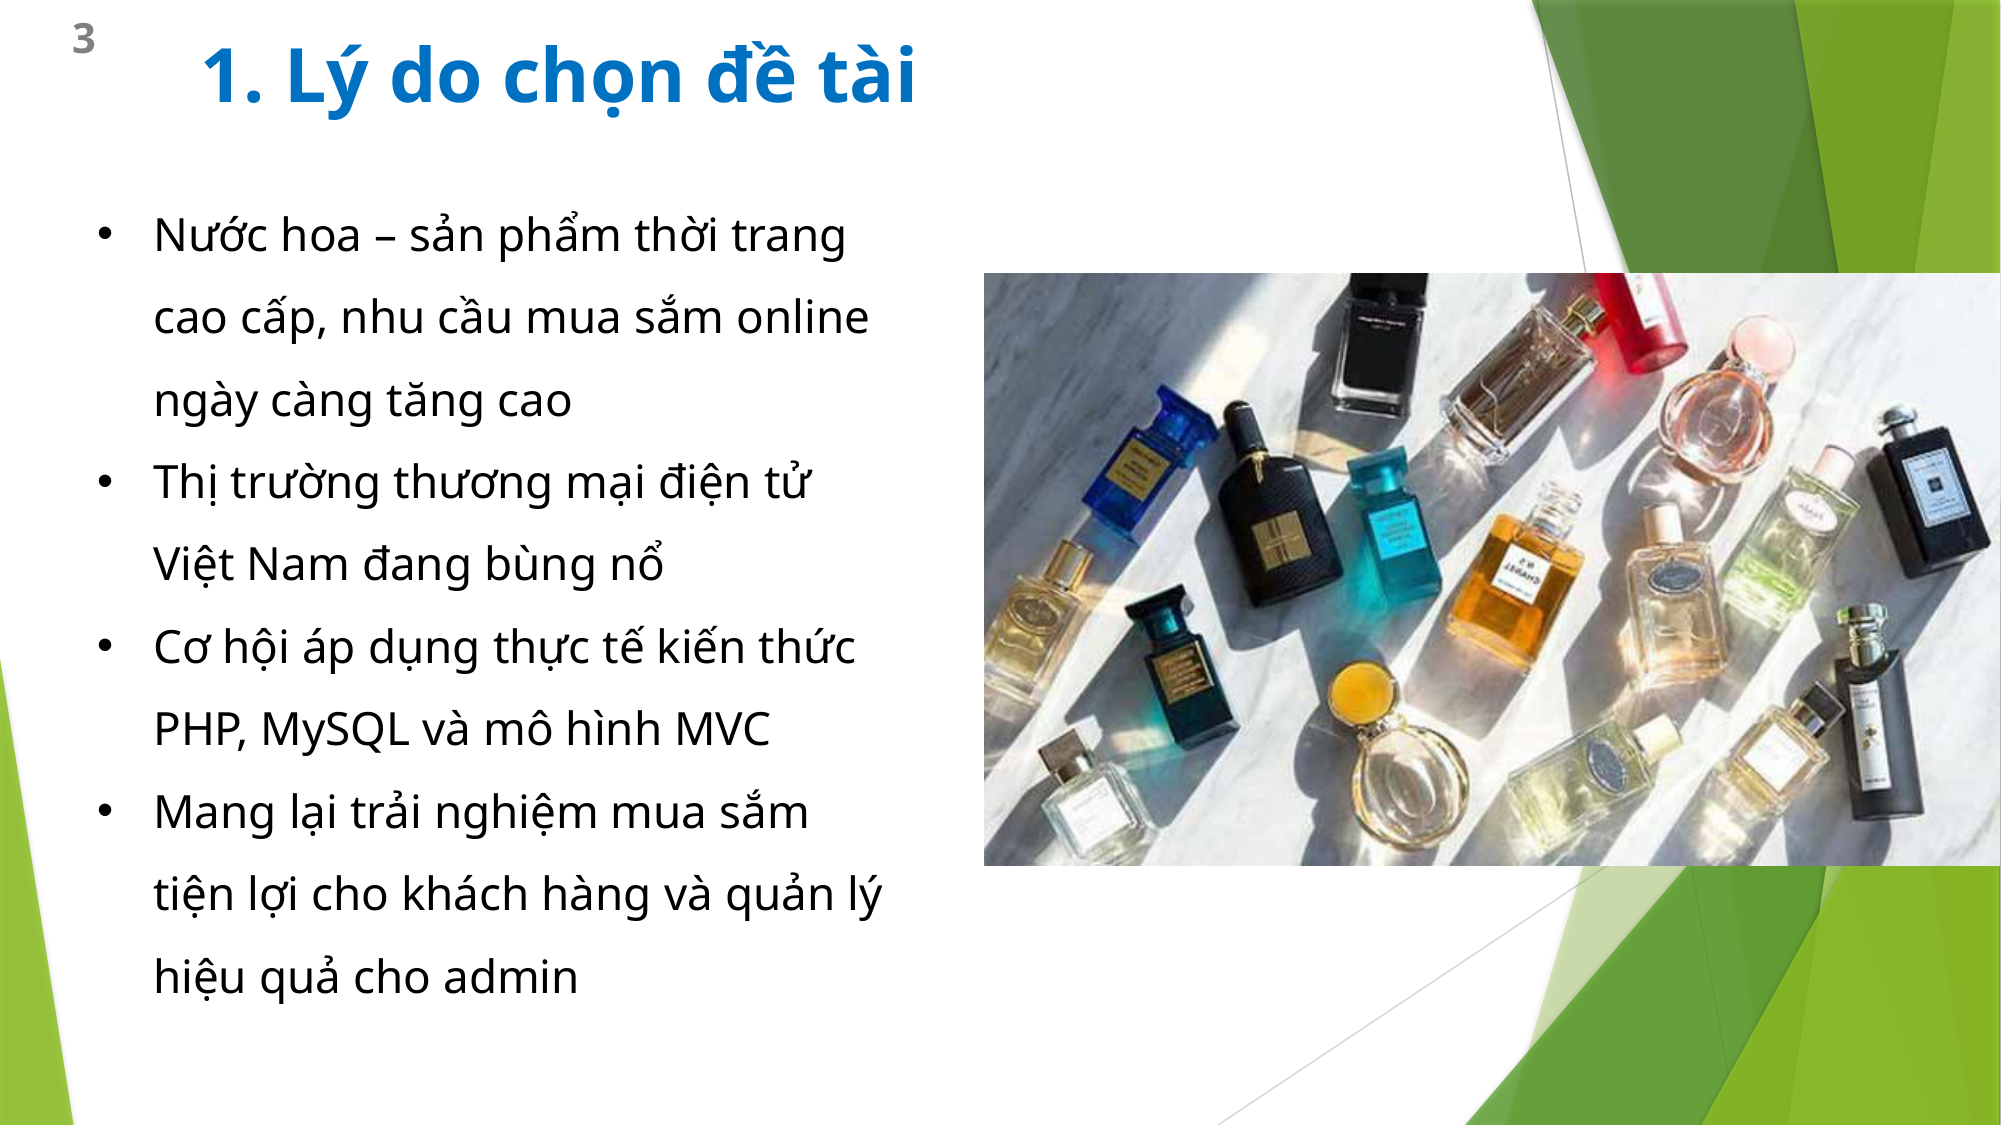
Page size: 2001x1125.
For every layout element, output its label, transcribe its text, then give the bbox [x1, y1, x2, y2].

list Nước hoa – sản phẩm thời trang cao cấp, nhu cầu mua sắm online ngày càng tăng cao Thị trường thương mại điện tử Việt Nam đang bùng nổ Cơ hội áp dụng thực tế kiến thức PHP, MySQL và mô hình MVC Mang lại trải nghiệm mua sắm tiện lợi cho khách hàng và quản lý hiệu quả cho admin [82, 115, 918, 1010]
picture [983, 272, 2000, 867]
title 1. Lý do chọn đề tài [185, 19, 1264, 192]
slide_number 3 [17, 10, 112, 70]
